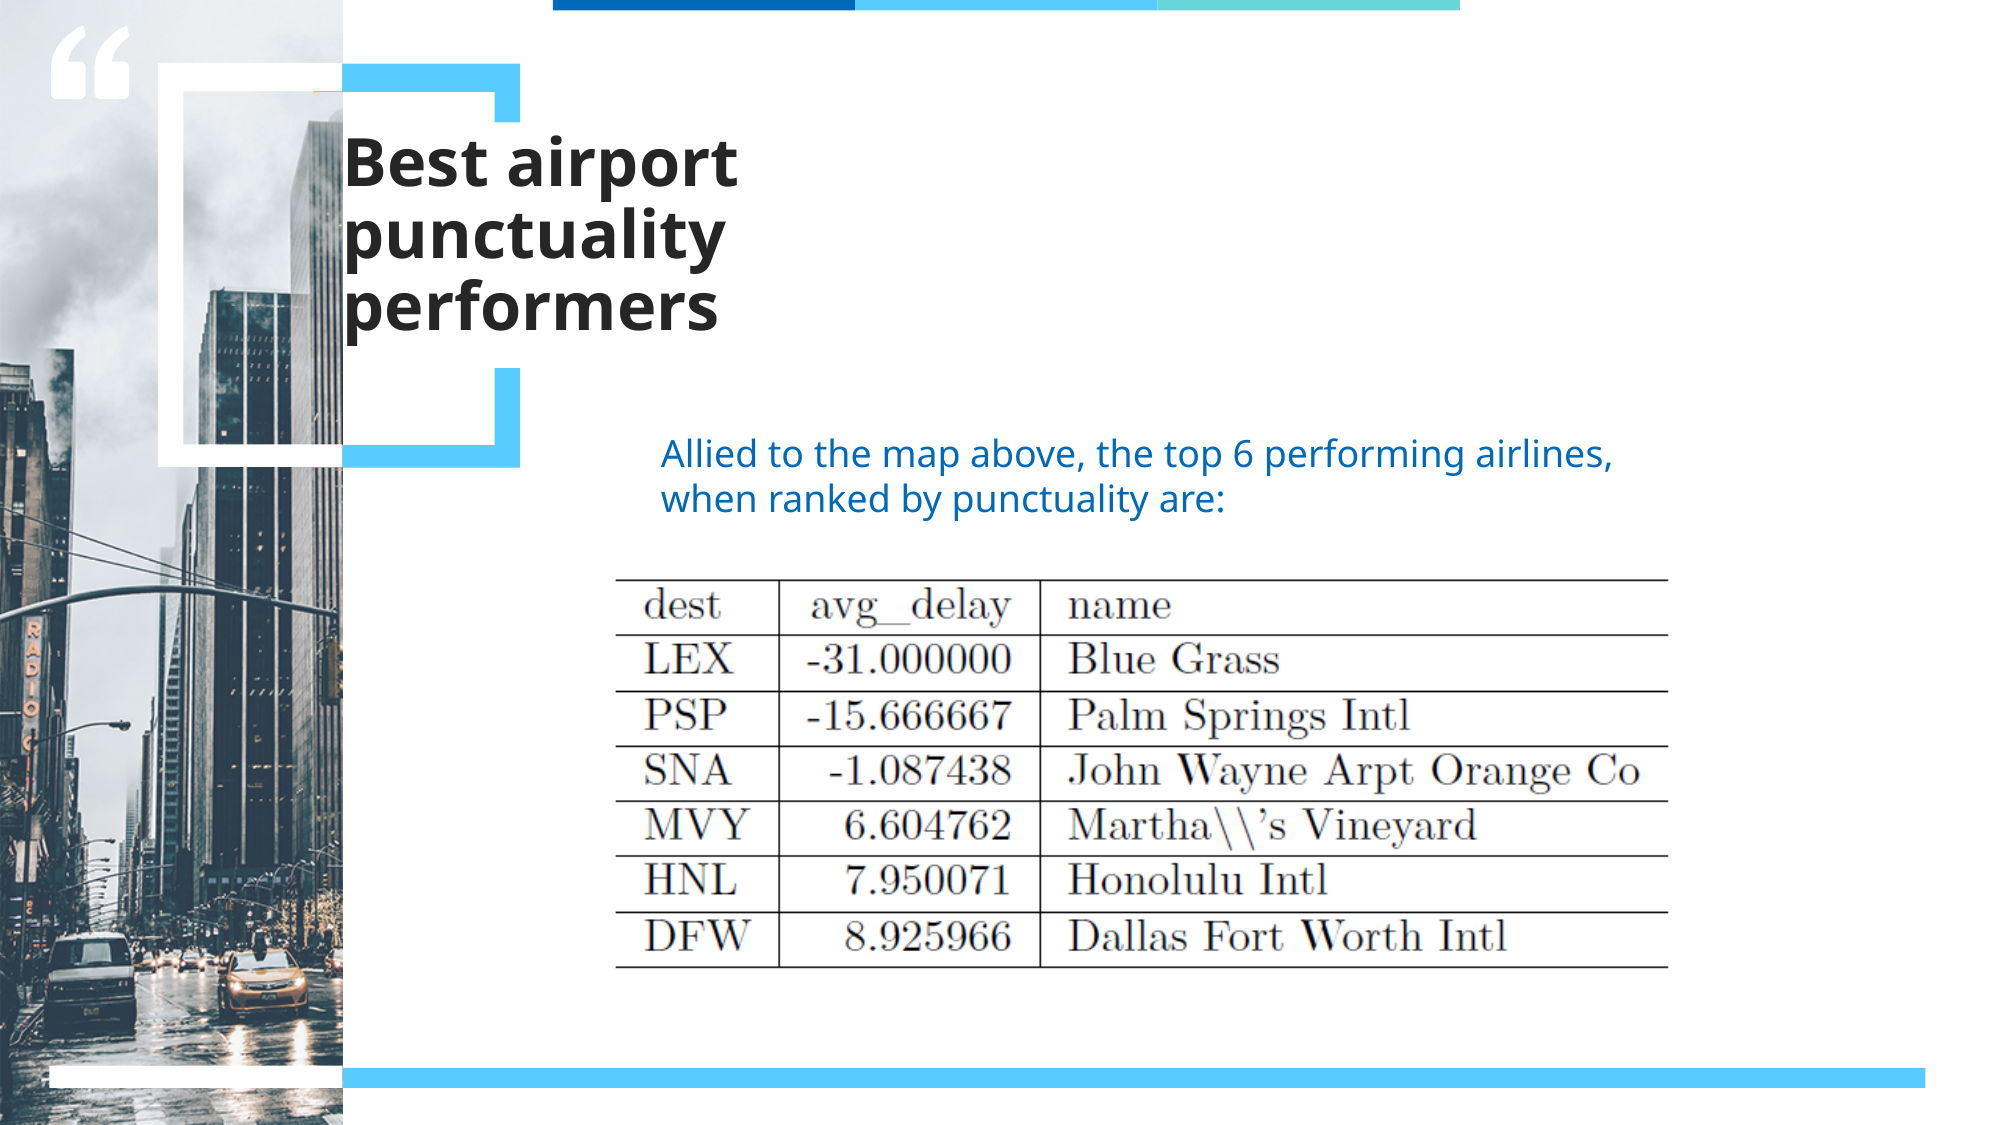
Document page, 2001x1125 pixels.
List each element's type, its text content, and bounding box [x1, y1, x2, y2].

list Best airport punctuality performers [327, 207, 1115, 360]
picture [0, 0, 343, 1125]
picture [184, 92, 343, 444]
text_box Allied to the map above, the top 6 performing airlines, when ranked by punctuality are: [646, 422, 1640, 528]
picture [590, 550, 1695, 1020]
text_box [552, 0, 1460, 11]
